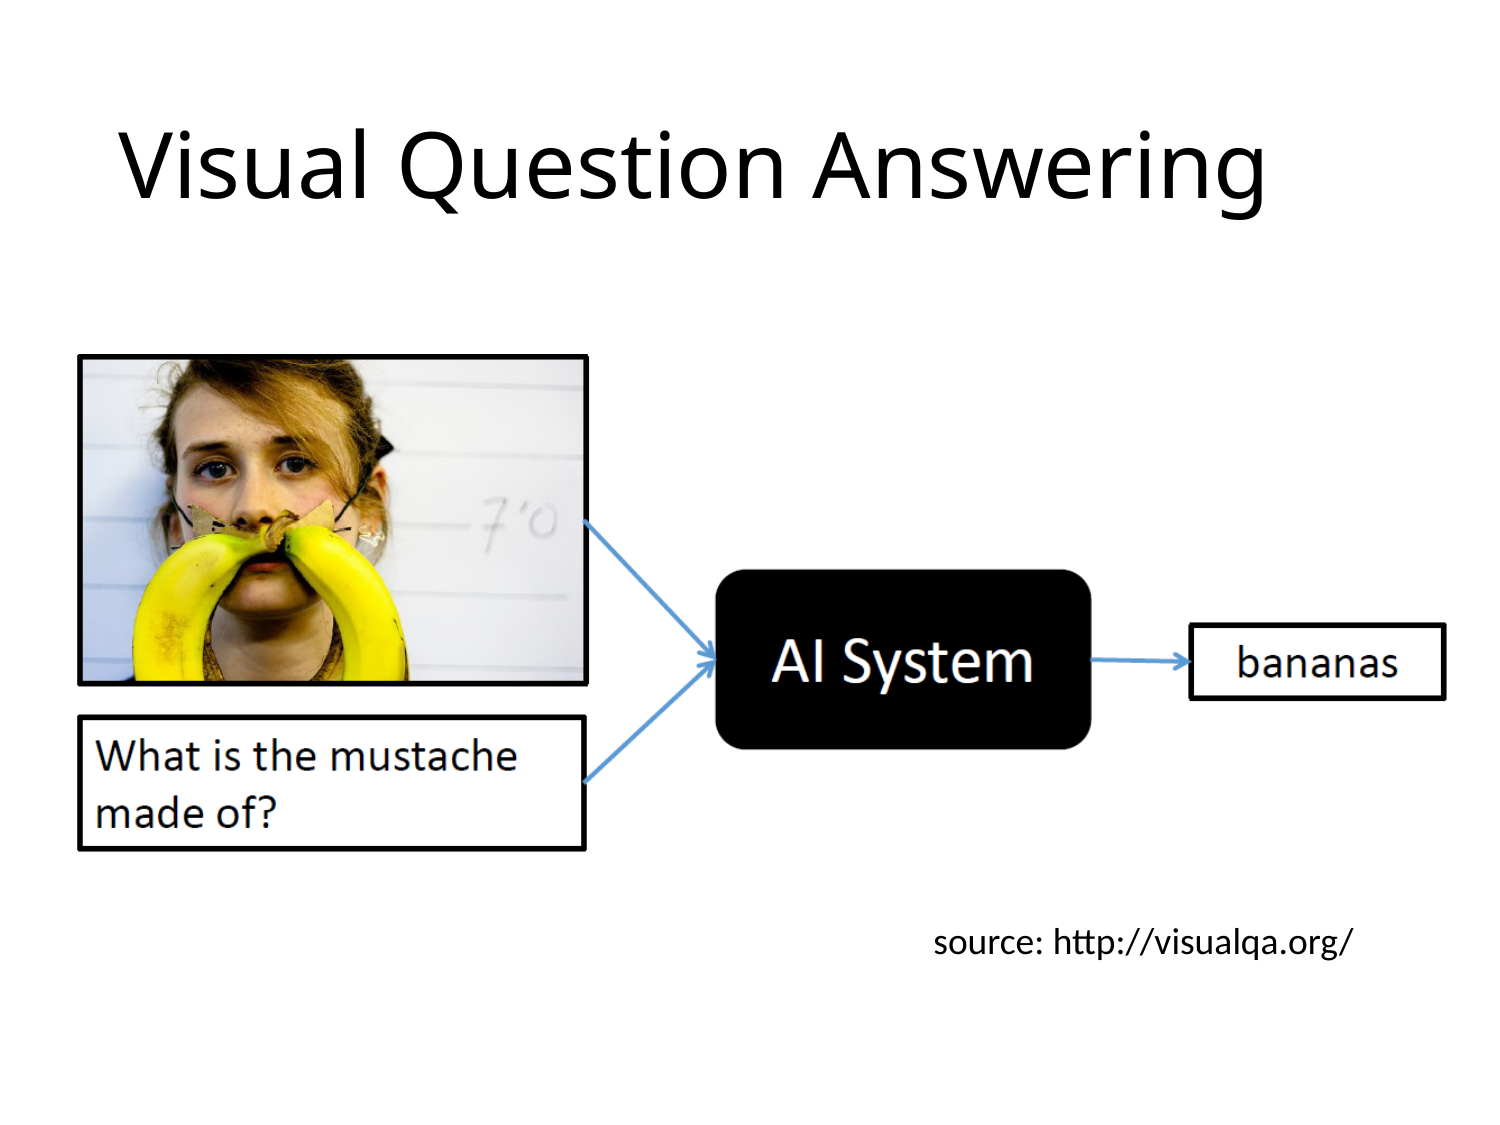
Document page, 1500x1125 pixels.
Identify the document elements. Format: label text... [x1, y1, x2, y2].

picture [75, 354, 1450, 855]
text_box source: http://visualqa.org/ [918, 909, 1370, 970]
title Visual Question Answering [103, 59, 1397, 278]
